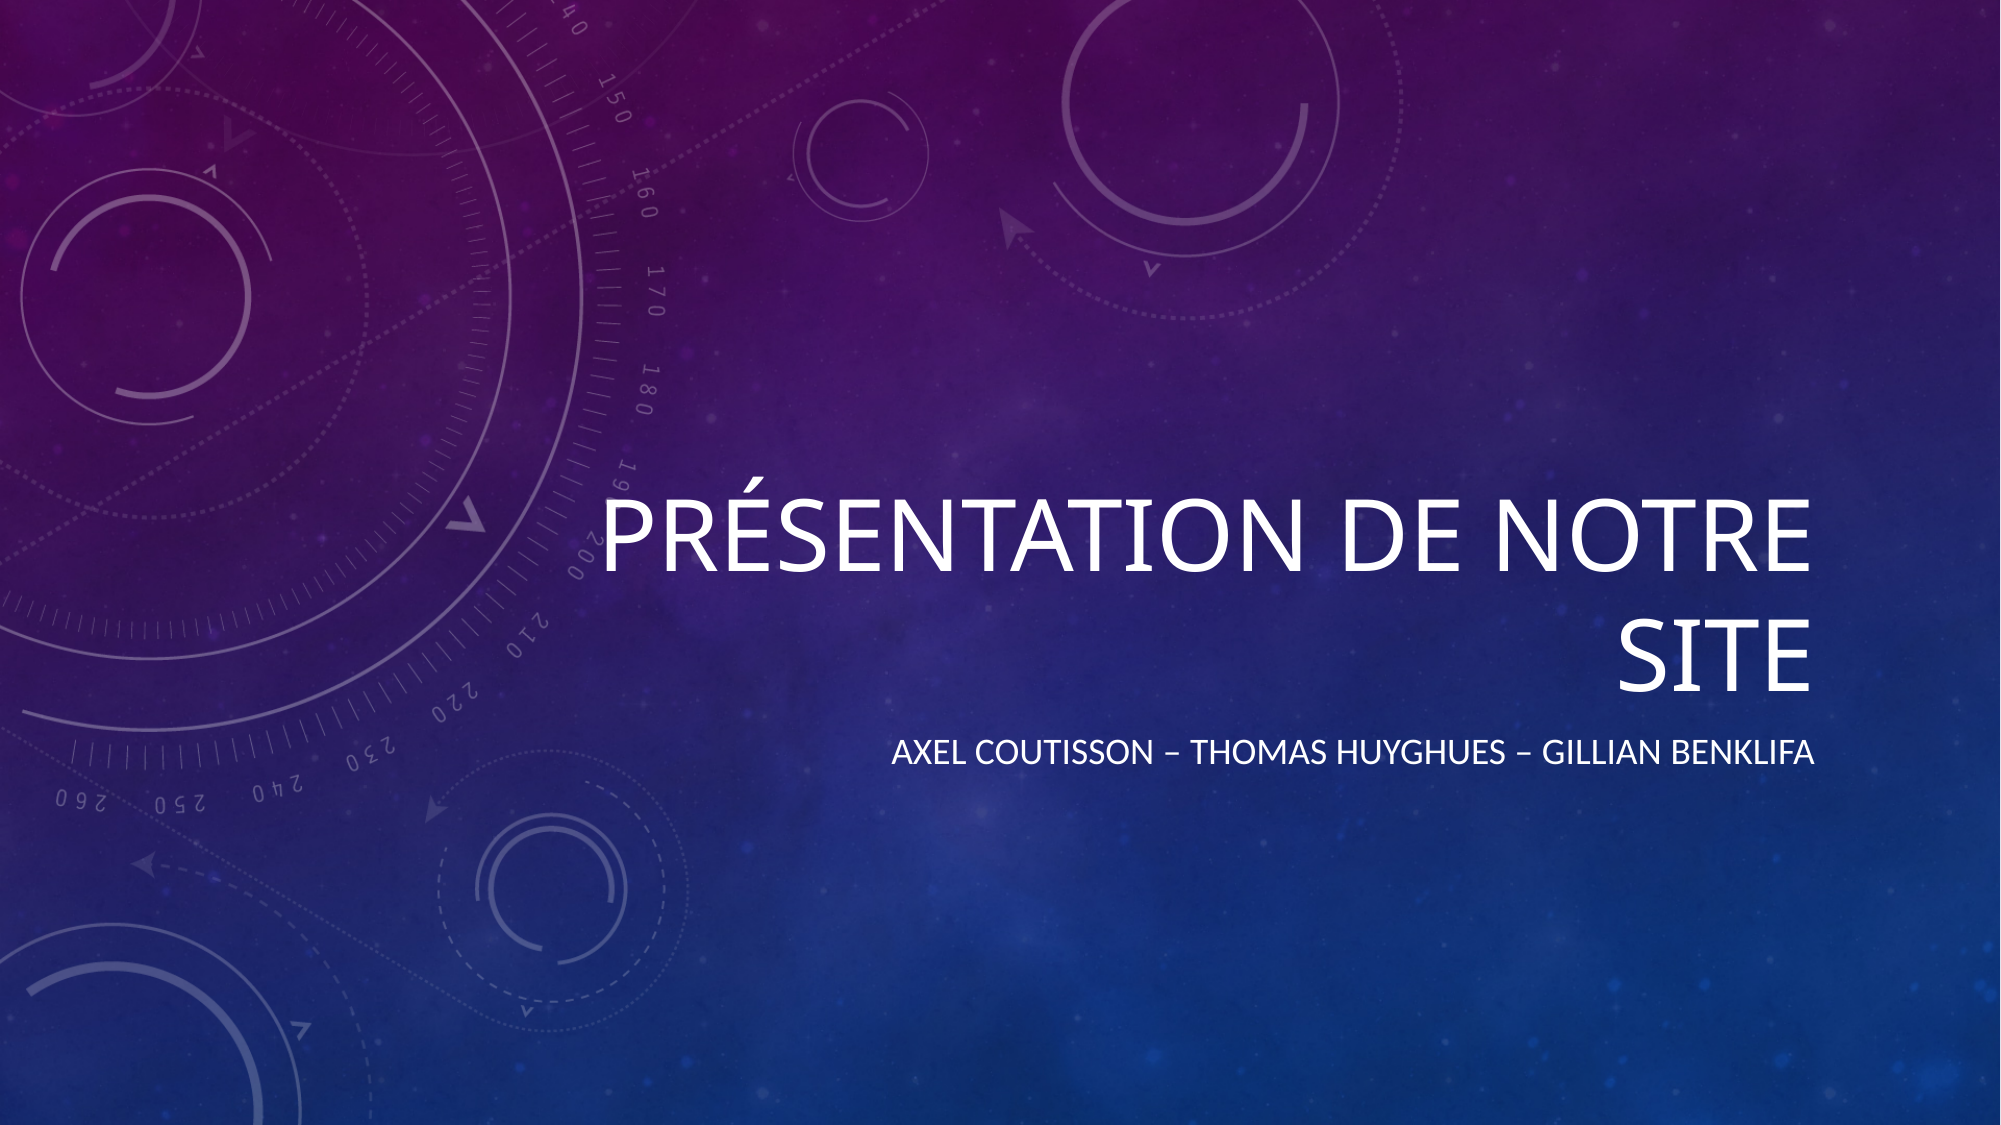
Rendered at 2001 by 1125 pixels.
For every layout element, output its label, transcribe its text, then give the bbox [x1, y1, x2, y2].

picture [0, 0, 2001, 1125]
subtitle AXEL COUTISSON – THOMAS HUYGHUES – GILLIAN BENKLIFA [650, 719, 1831, 950]
title Présentation de notre site [539, 322, 1831, 720]
